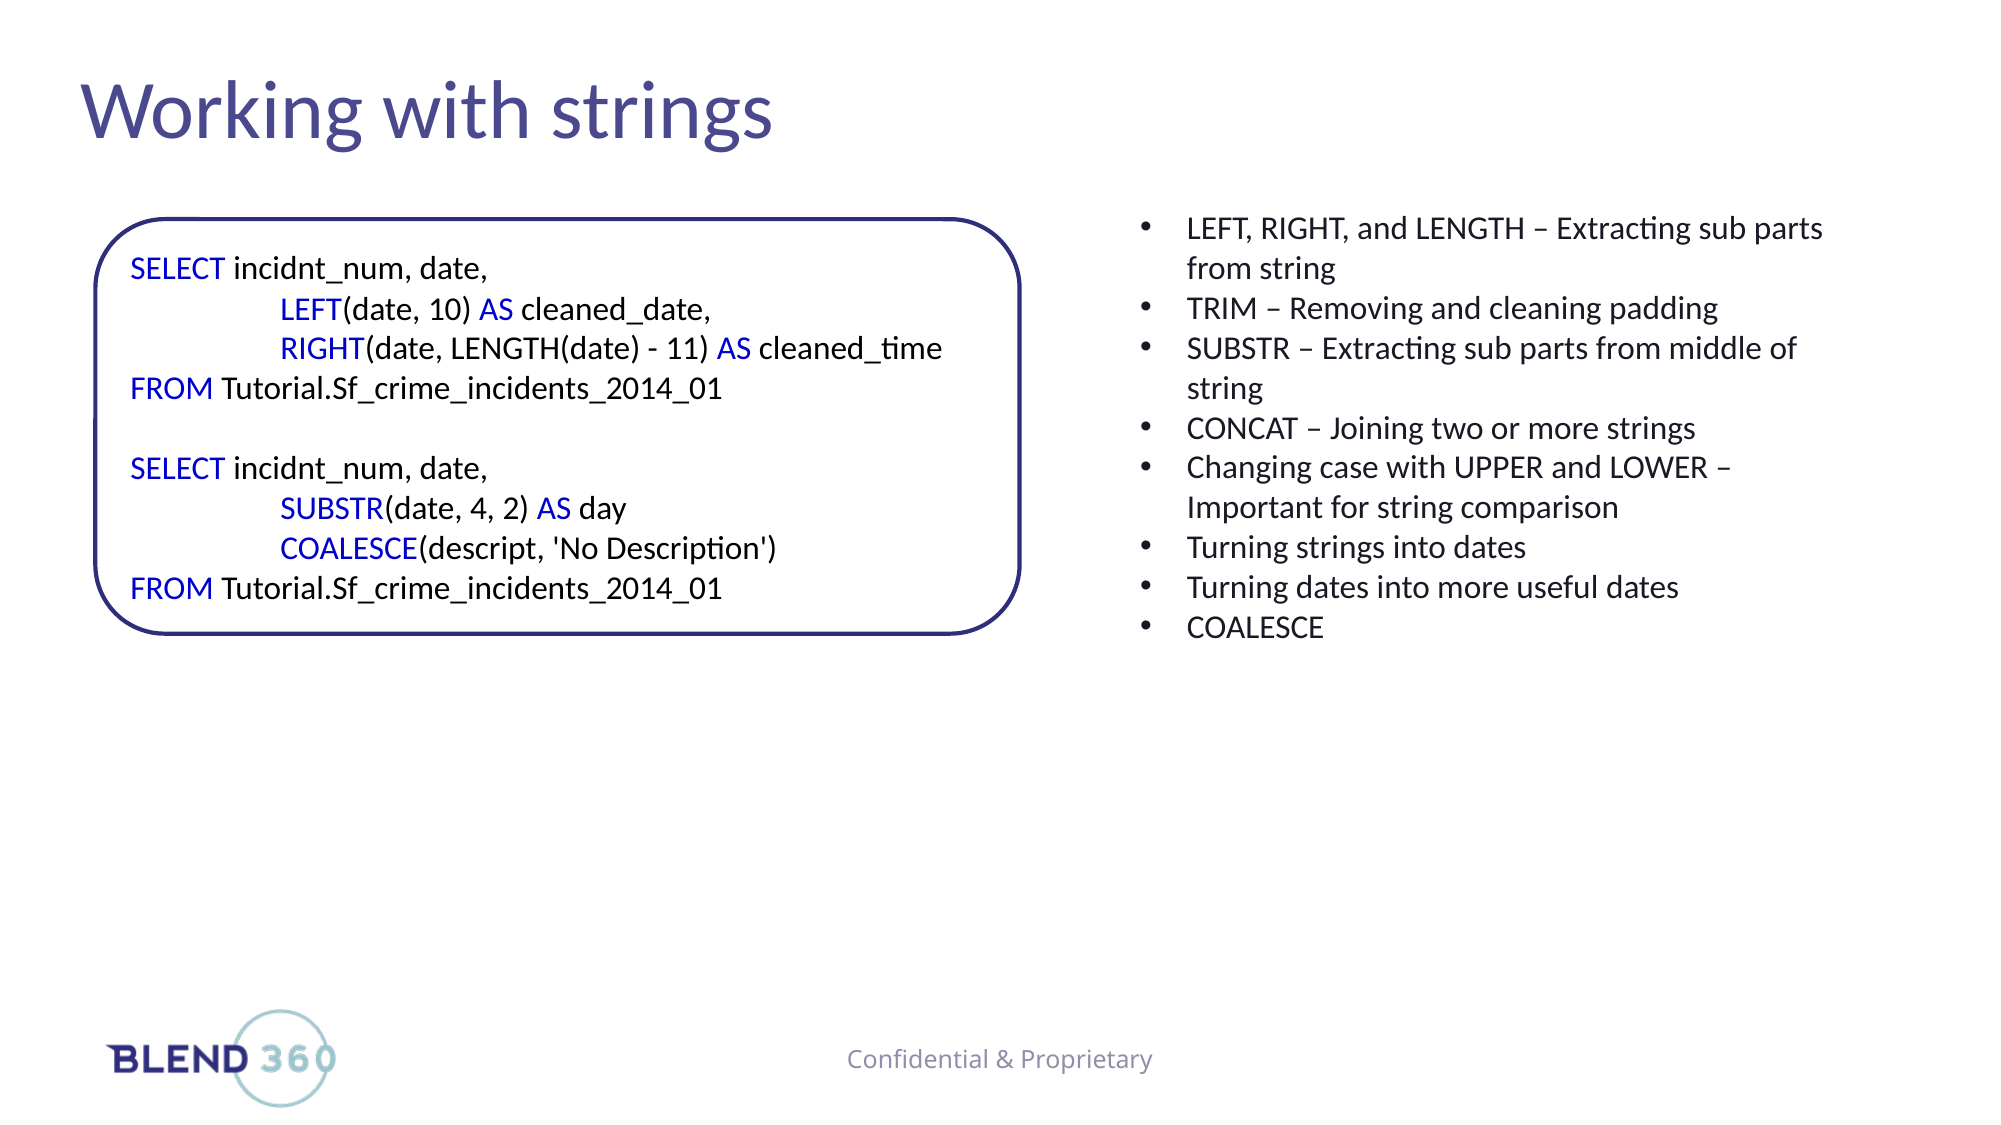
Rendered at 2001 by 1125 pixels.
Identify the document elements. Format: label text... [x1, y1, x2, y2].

text_box SELECT incidnt_num, date, LEFT(date, 10) AS cleaned_date, RIGHT(date, LENGTH(date) - 11) AS cleaned_time FROM Tutorial.Sf_crime_incidents_2014_01 SELECT incidnt_num, date, SUBSTR(date, 4, 2) AS day COALESCE(descript, 'No Description') FROM Tutorial.Sf_crime_incidents_2014_01 [93, 216, 1022, 636]
picture [100, 1003, 341, 1114]
title Working with strings [65, 56, 1791, 166]
text_box LEFT, RIGHT, and LENGTH – Extracting sub parts from string TRIM – Removing and cleaning padding SUBSTR – Extracting sub parts from middle of string CONCAT – Joining two or more strings Changing case with UPPER and LOWER – Important for string comparison Turning strings into dates Turning dates into more useful dates COALESCE [1125, 198, 1888, 653]
